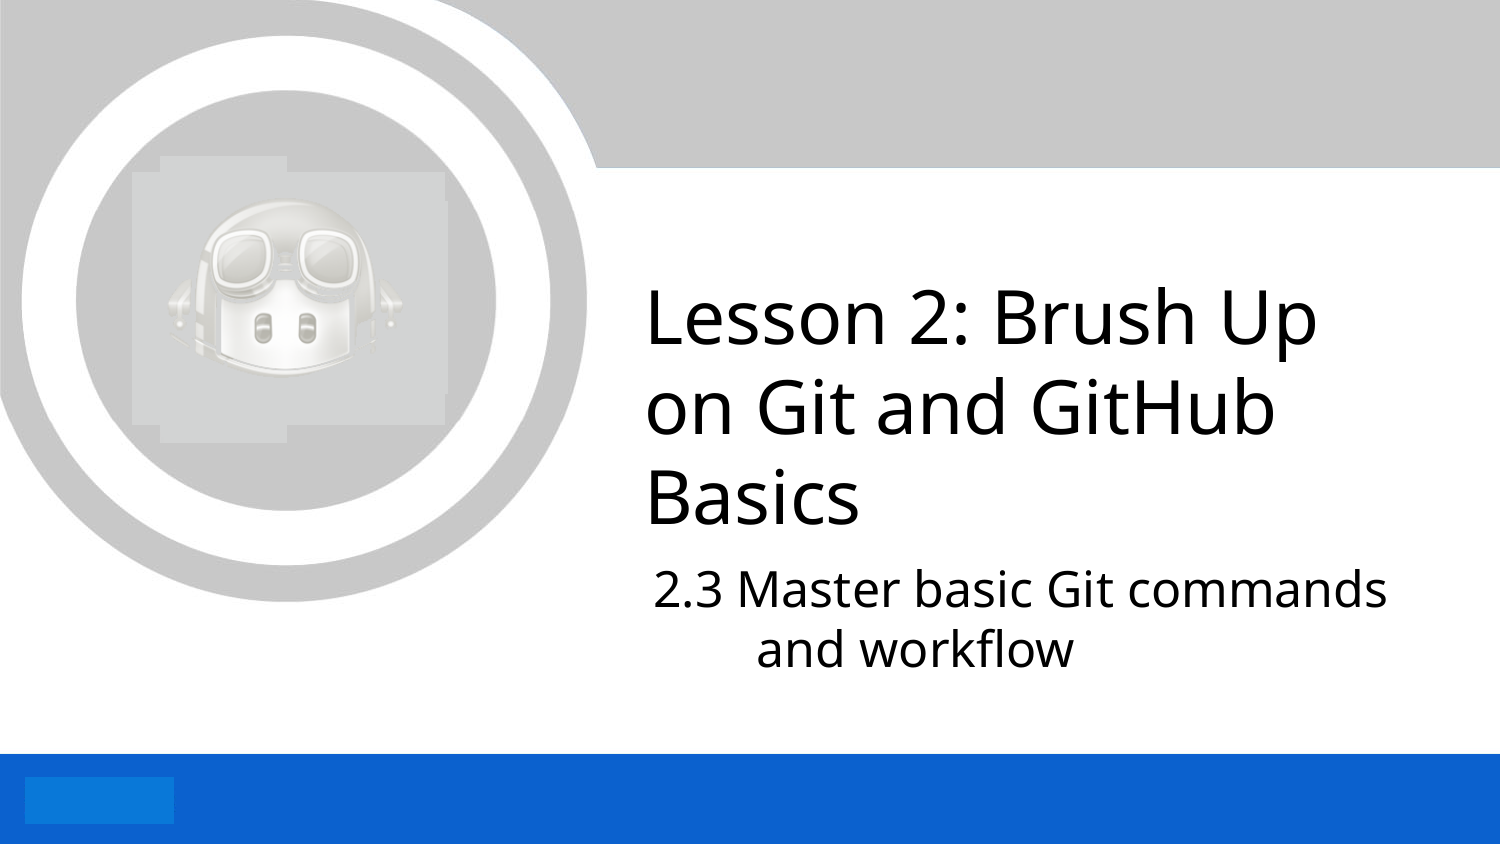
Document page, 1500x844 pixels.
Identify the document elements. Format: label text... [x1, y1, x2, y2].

title Lesson 2: Brush Up on Git and GitHub Basics [629, 262, 1446, 443]
picture [0, 0, 1500, 844]
subtitle 2.3 Master basic Git commands and workflow [629, 549, 1473, 739]
